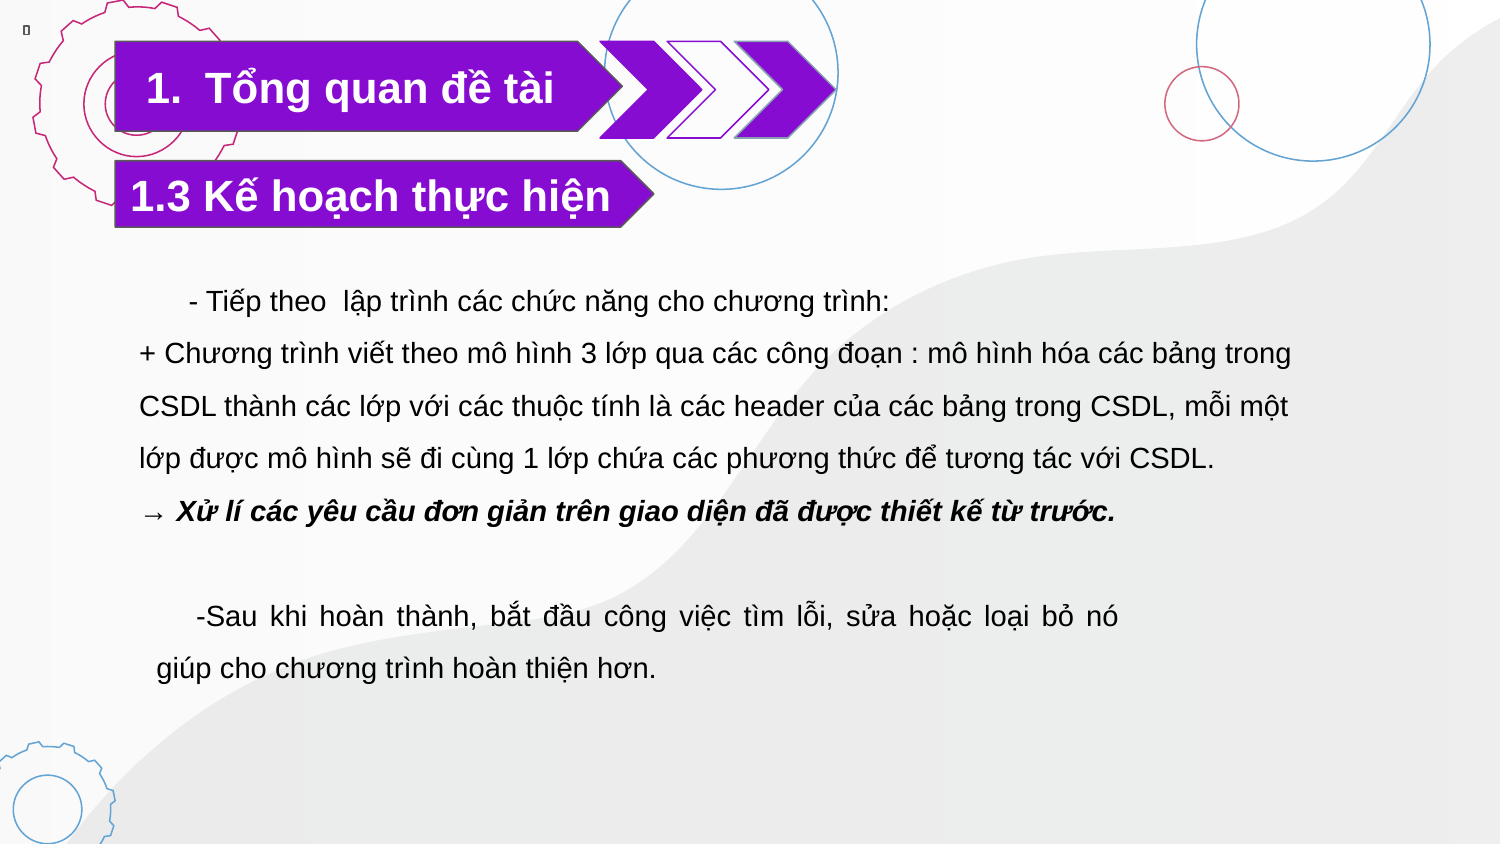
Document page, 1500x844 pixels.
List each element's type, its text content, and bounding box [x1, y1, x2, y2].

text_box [599, 41, 837, 139]
text_box -Sau khi hoàn thành, bắt đầu công việc tìm lỗi, sửa hoặc loại bỏ nó giúp cho chương trình hoàn thiện hơn. [141, 564, 1136, 700]
text_box [24, 25, 30, 35]
list - Tiếp theo lập trình các chức năng cho chương trình: + Chương trình viết theo mô hình 3 lớp qua các công đoạn : mô hình hóa các bảng trong CSDL thành các lớp với các thuộc tính là các header của các bảng trong CSDL, mỗi một lớp được mô hình sẽ đi cùng 1 lớp chứa các phương thức để tương tác với CSDL. → Xử lí các yêu cầu đơn giản trên giao diện đã được thiết kế từ trước. [124, 249, 1333, 542]
text_box Tổng quan đề tài [115, 41, 594, 132]
text_box 1.3 Kế hoạch thực hiện [115, 160, 654, 228]
